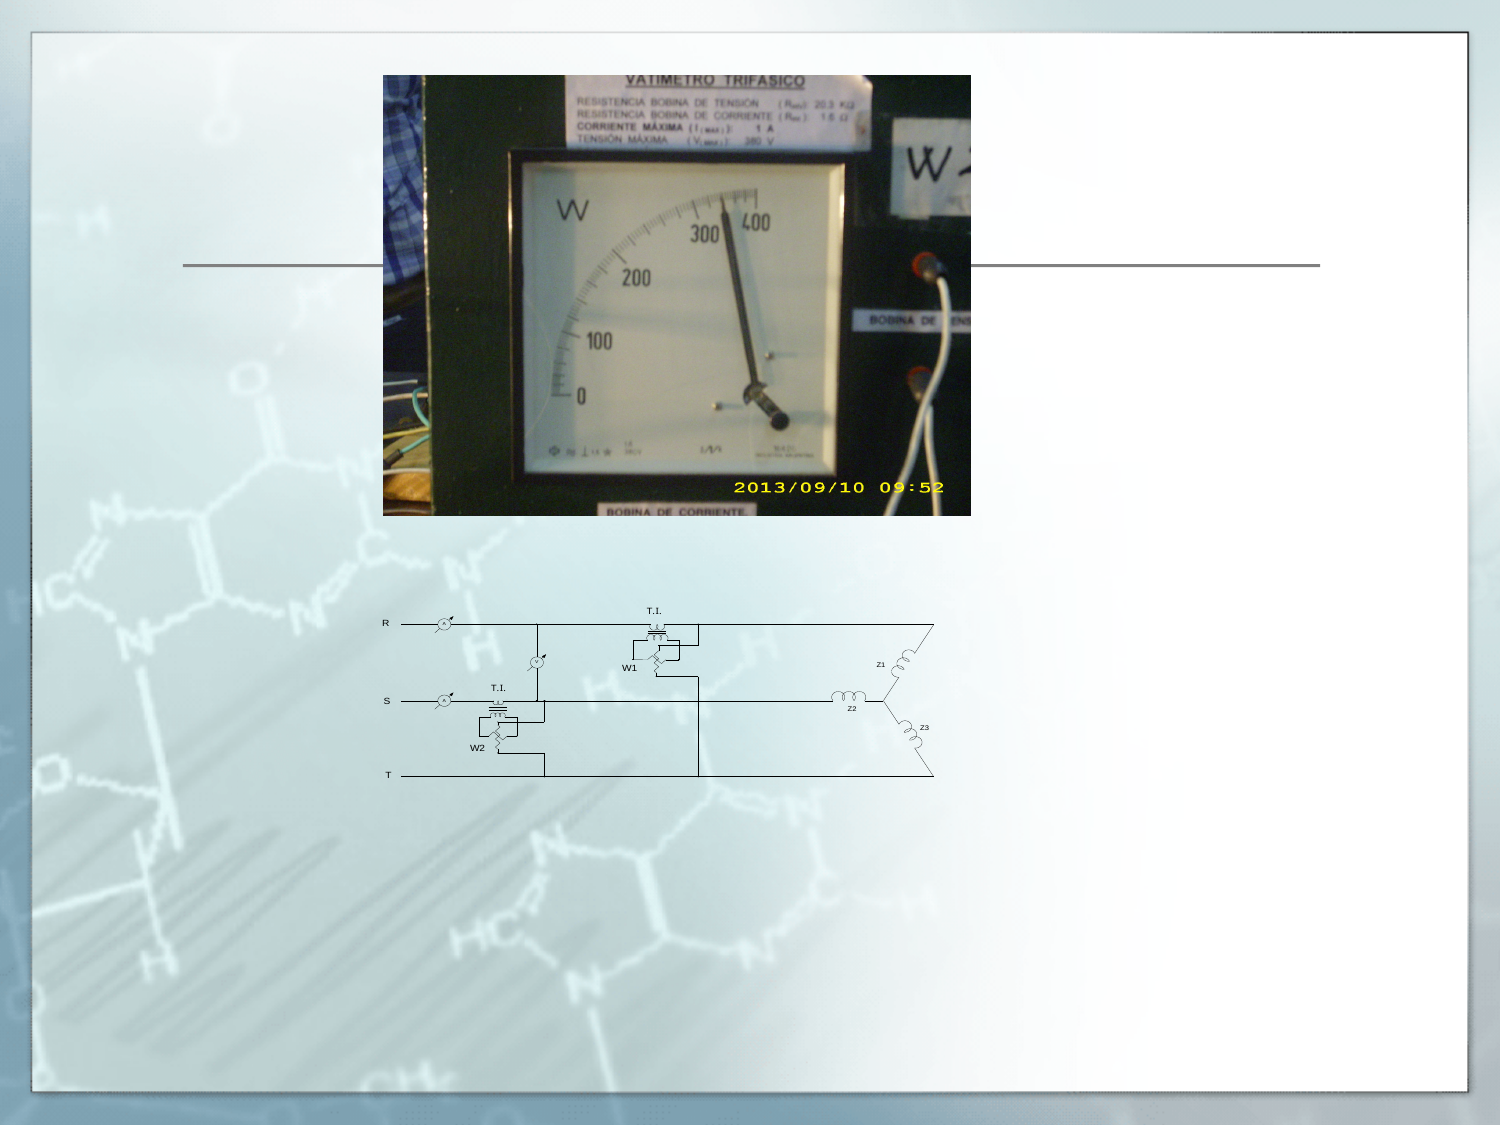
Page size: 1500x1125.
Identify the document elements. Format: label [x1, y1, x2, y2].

text_box [180, 524, 1212, 1000]
picture [0, 0, 1500, 1125]
